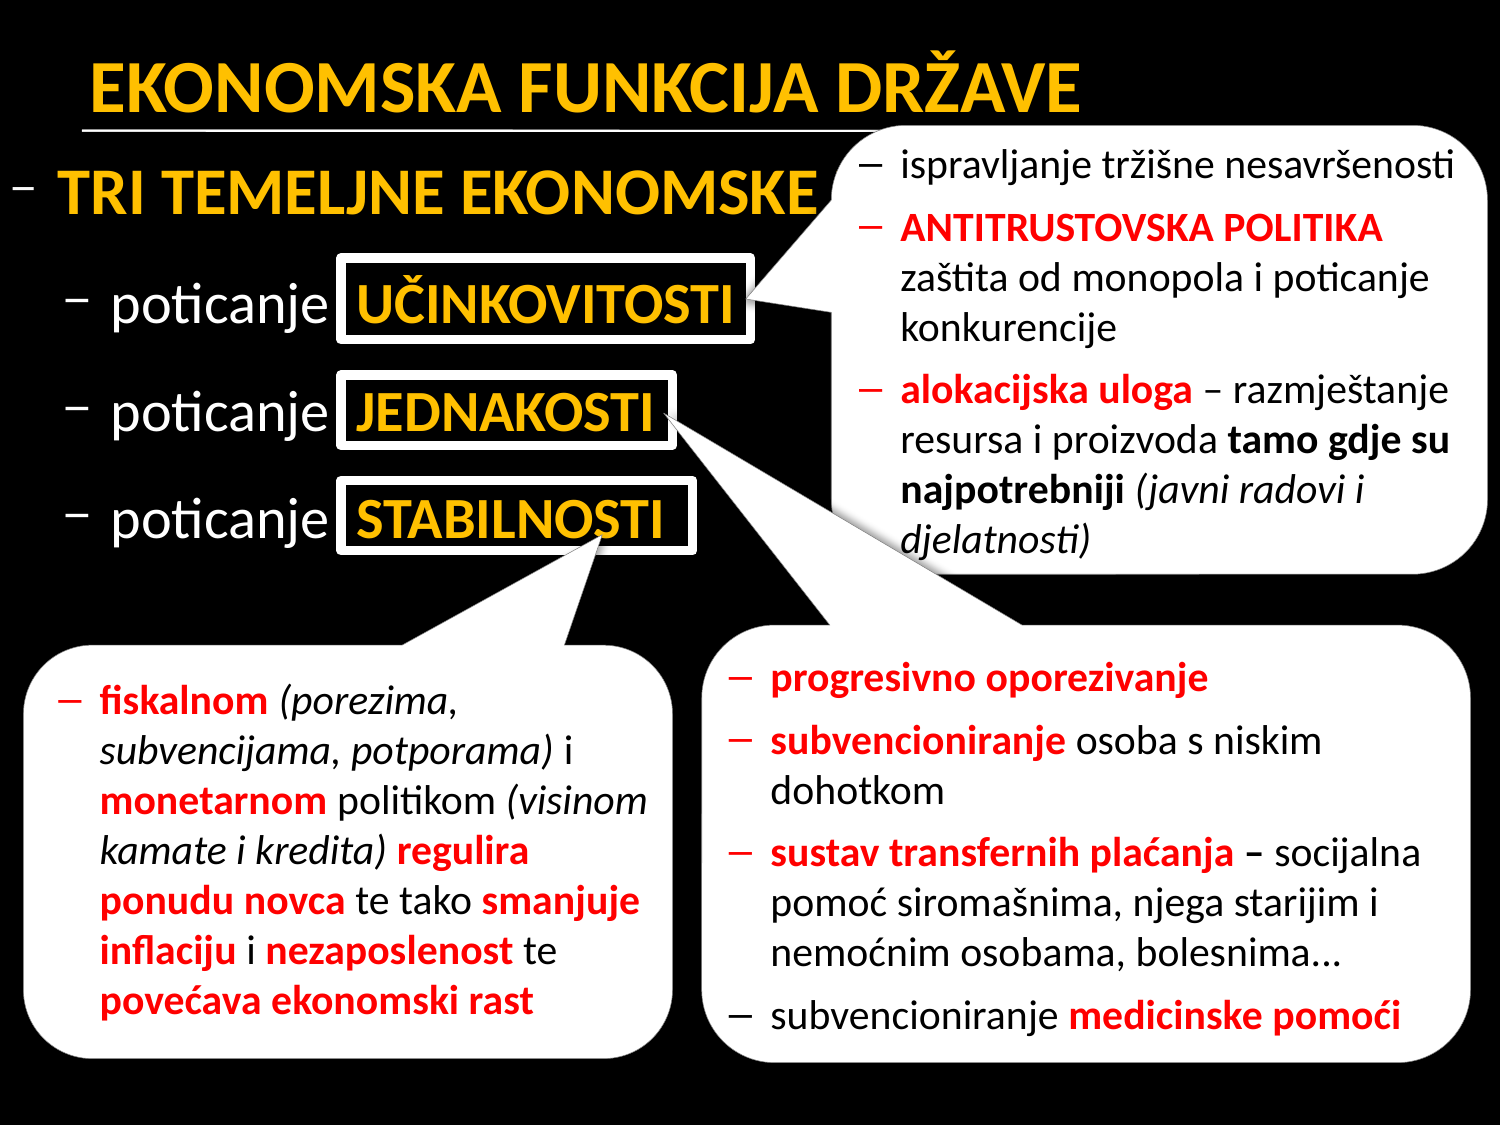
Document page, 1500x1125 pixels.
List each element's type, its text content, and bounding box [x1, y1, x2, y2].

text_box [339, 256, 753, 342]
list TRI TEMELJNE EKONOMSKE FUNKCIJE DRŽAVE: poticanje UČINKOVITOSTI poticanje JEDNAKOSTI poticanje STABILNOSTI [0, 140, 1477, 1114]
text_box fiskalnom (porezima, subvencijama, potporama) i monetarnom politikom (visinom kamate i kredita) regulira ponudu novca te tako smanjuje inflaciju i nezaposlenost te povećava ekonomski rast [21, 532, 675, 1061]
text_box [339, 478, 695, 553]
text_box ispravljanje tržišne nesavršenosti ANTITRUSTOVSKA POLITIKA zaštita od monopola i poticanje konkurencije alokacijska uloga – razmještanje resursa i proizvoda tamo gdje su najpotrebniji (javni radovi i djelatnosti) [743, 123, 1490, 577]
title EKONOMSKA FUNKCIJA DRŽAVE [75, 11, 1500, 155]
text_box [339, 373, 674, 447]
text_box progresivno oporezivanje subvencioniranje osoba s niskim dohotkom sustav transfernih plaćanja – socijalna pomoć siromašnima, njega starijim i nemoćnim osobama, bolesnima... subvencioniranje medicinske pomoći [662, 411, 1473, 1065]
